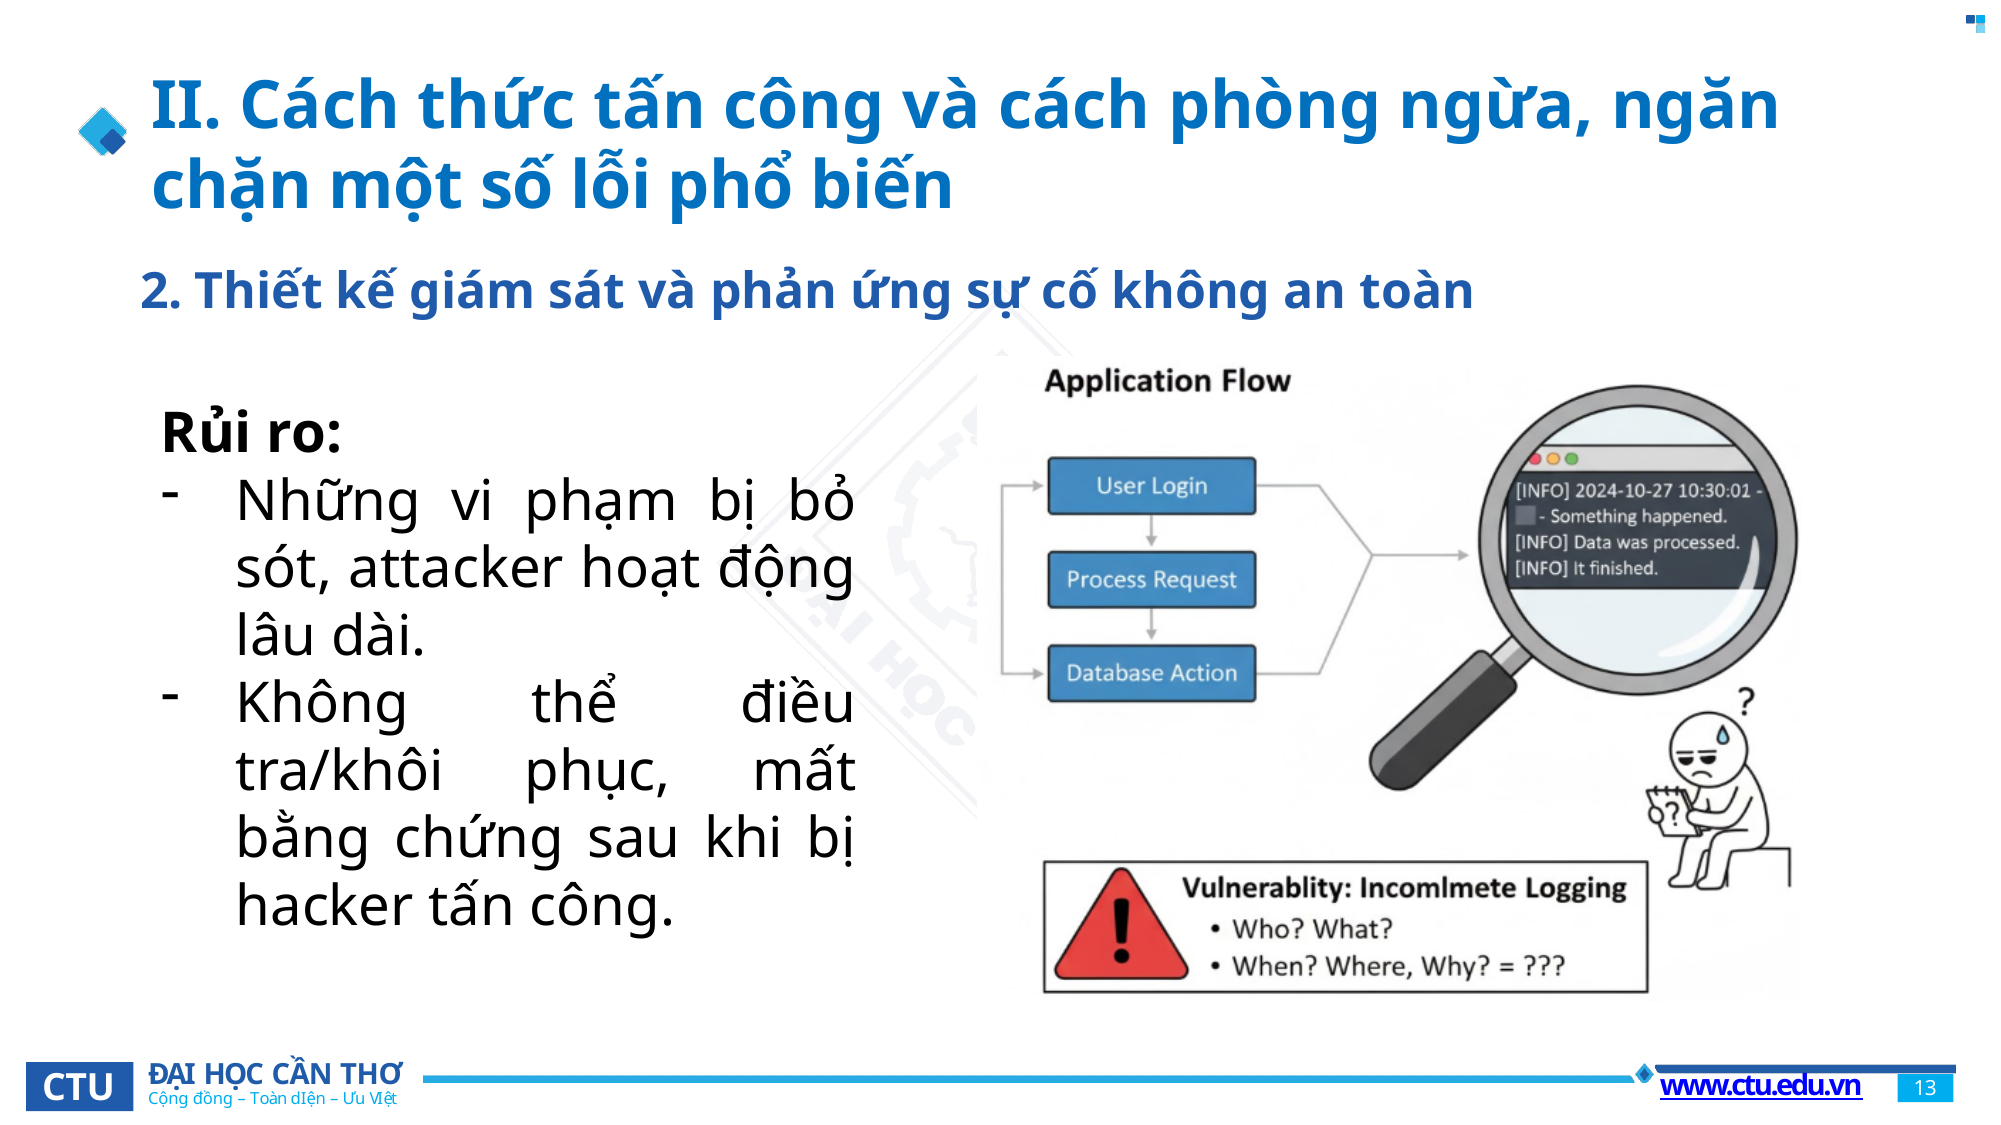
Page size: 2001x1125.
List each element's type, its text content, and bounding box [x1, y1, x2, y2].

slide_number ĐẠI HỌC CẦN THƠ Cộng đồng – Toàn diện – Ưu việt [146, 1053, 409, 1125]
text_box www.ctu.edu.vn [1657, 1062, 1869, 1106]
picture [423, 1063, 1657, 1083]
picture [716, 319, 1803, 1002]
text_box 2 . Thiết kế giám sát và phản ứng sự cố không an toàn [54, 223, 1946, 319]
text_box Rủi ro: Những vi phạm bị bỏ sót, attacker hoạt động lâu dài. Không thể điều tra/khôi phục, mất bằng chứng sau khi bị hacker tấn công. [146, 389, 872, 945]
picture [78, 107, 127, 156]
slide_number 13 [1910, 1071, 1945, 1125]
footer CTU [39, 1058, 120, 1125]
title II. Cách thức tấn công và cách phòng ngừa, ngăn chặn một số lỗi phổ biến [149, 58, 1802, 223]
picture [1966, 15, 1985, 33]
picture [1869, 1063, 1956, 1083]
